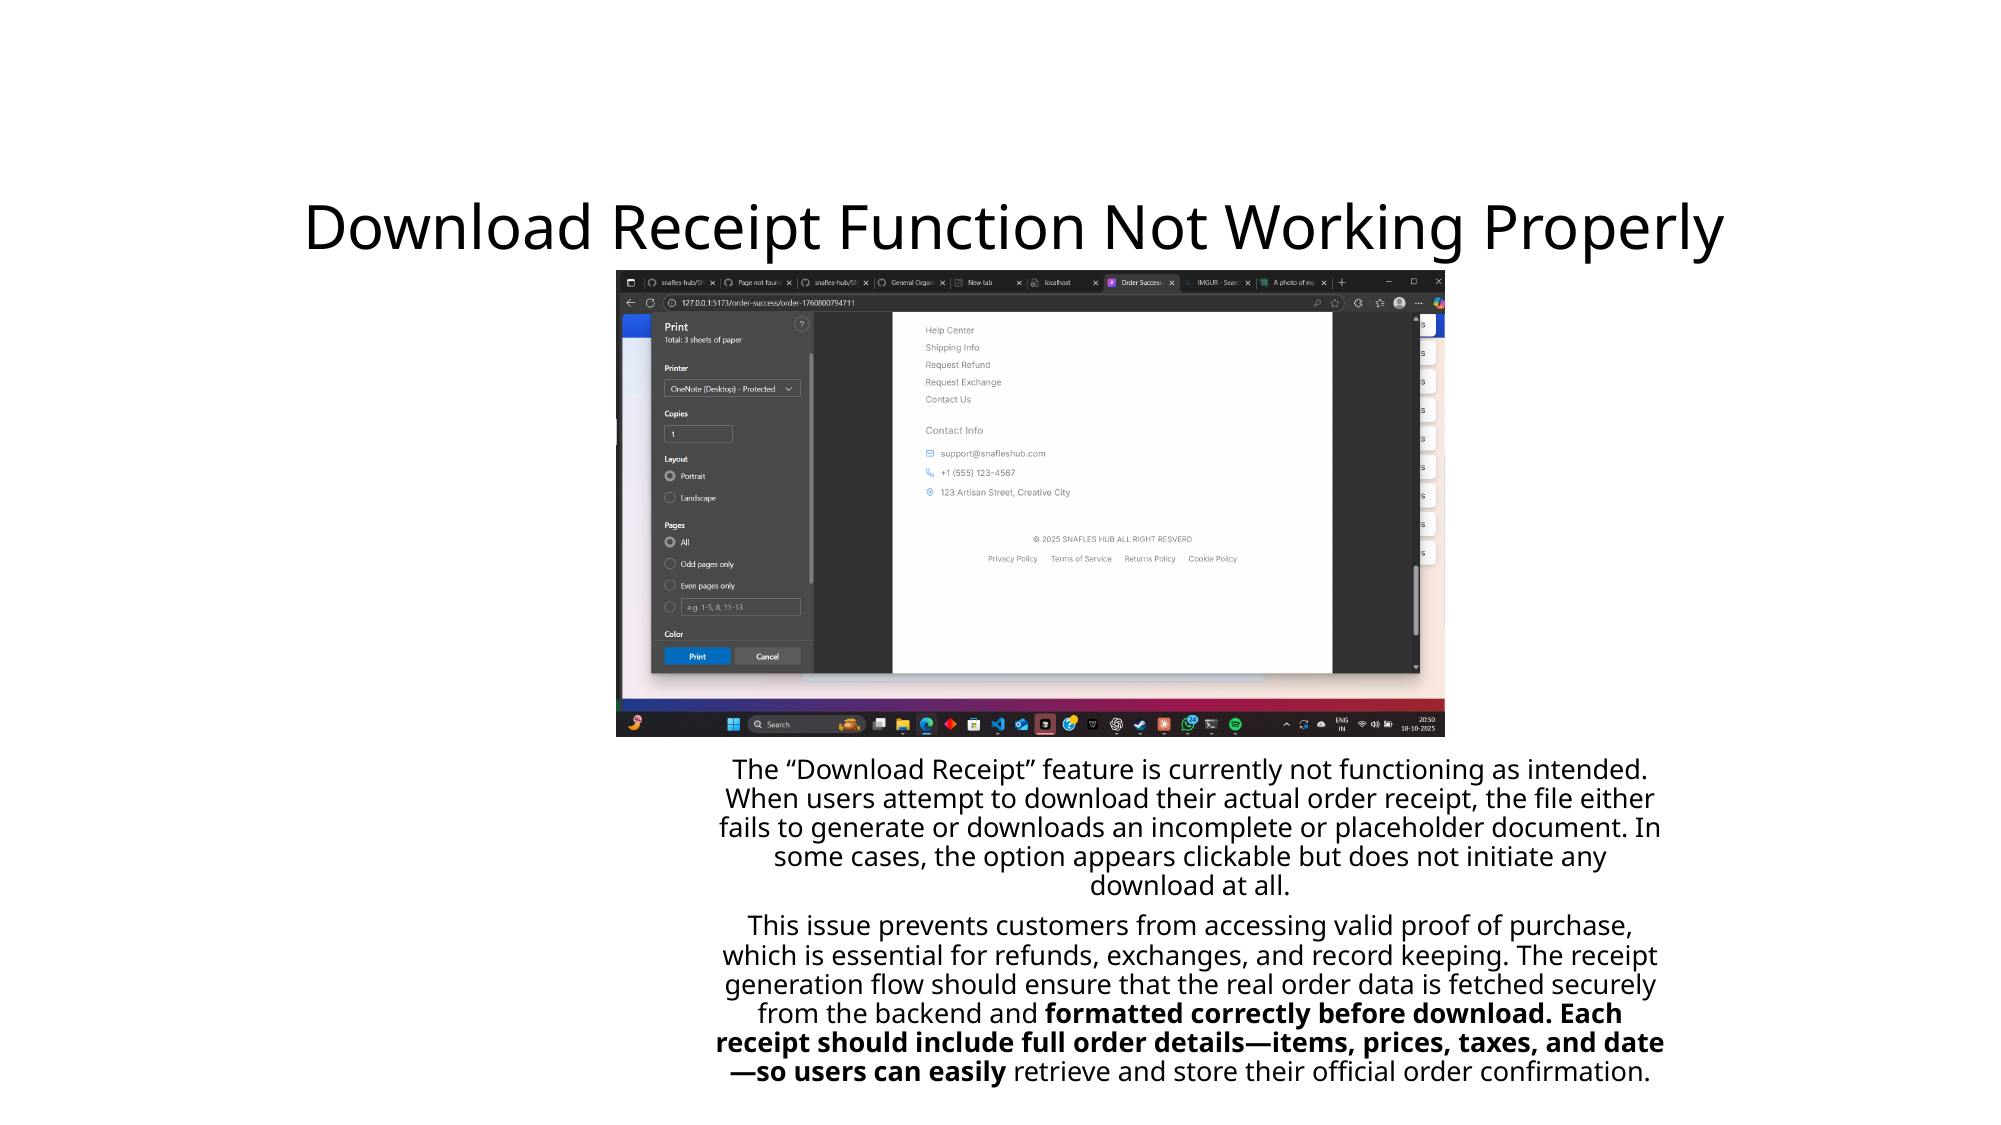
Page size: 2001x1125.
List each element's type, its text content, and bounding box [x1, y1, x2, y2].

subtitle The “Download Receipt” feature is currently not functioning as intended. When users attempt to download their actual order receipt, the file either fails to generate or downloads an incomplete or placeholder document. In some cases, the option appears clickable but does not initiate any download at all. This issue prevents customers from accessing valid proof of purchase, which is essential for refunds, exchanges, and record keeping. The receipt generation flow should ensure that the real order data is fetched securely from the backend and formatted correctly before download. Each receipt should include full order details—items, prices, taxes, and date—so users can easily retrieve and store their official order confirmation. [696, 748, 1685, 1114]
title Download Receipt Function Not Working Properly [278, 184, 1750, 271]
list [615, 270, 1446, 738]
